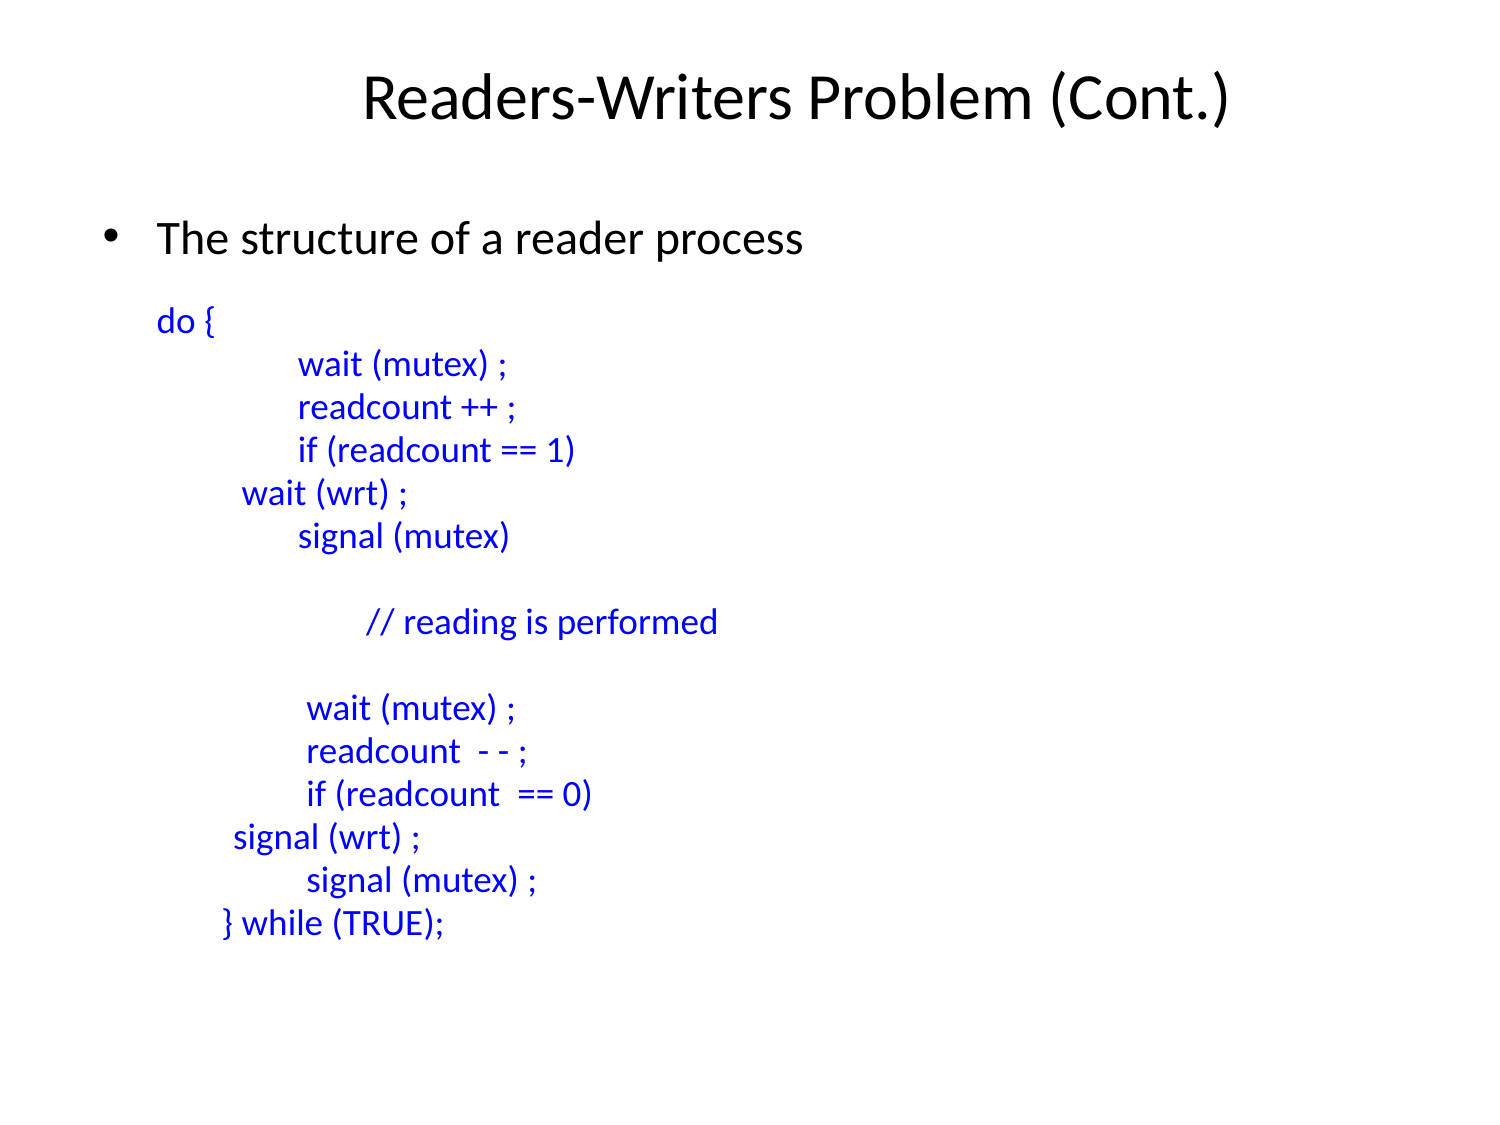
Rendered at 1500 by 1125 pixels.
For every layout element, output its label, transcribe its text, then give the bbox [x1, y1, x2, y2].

list The structure of a reader process do { wait (mutex) ; readcount ++ ; if (readcount == 1) wait (wrt) ; signal (mutex) // reading is performed wait (mutex) ; readcount - - ; if (readcount == 0) signal (wrt) ; signal (mutex) ; } while (TRUE); [87, 209, 1407, 1088]
title Readers-Writers Problem (Cont.) [169, 45, 1425, 141]
